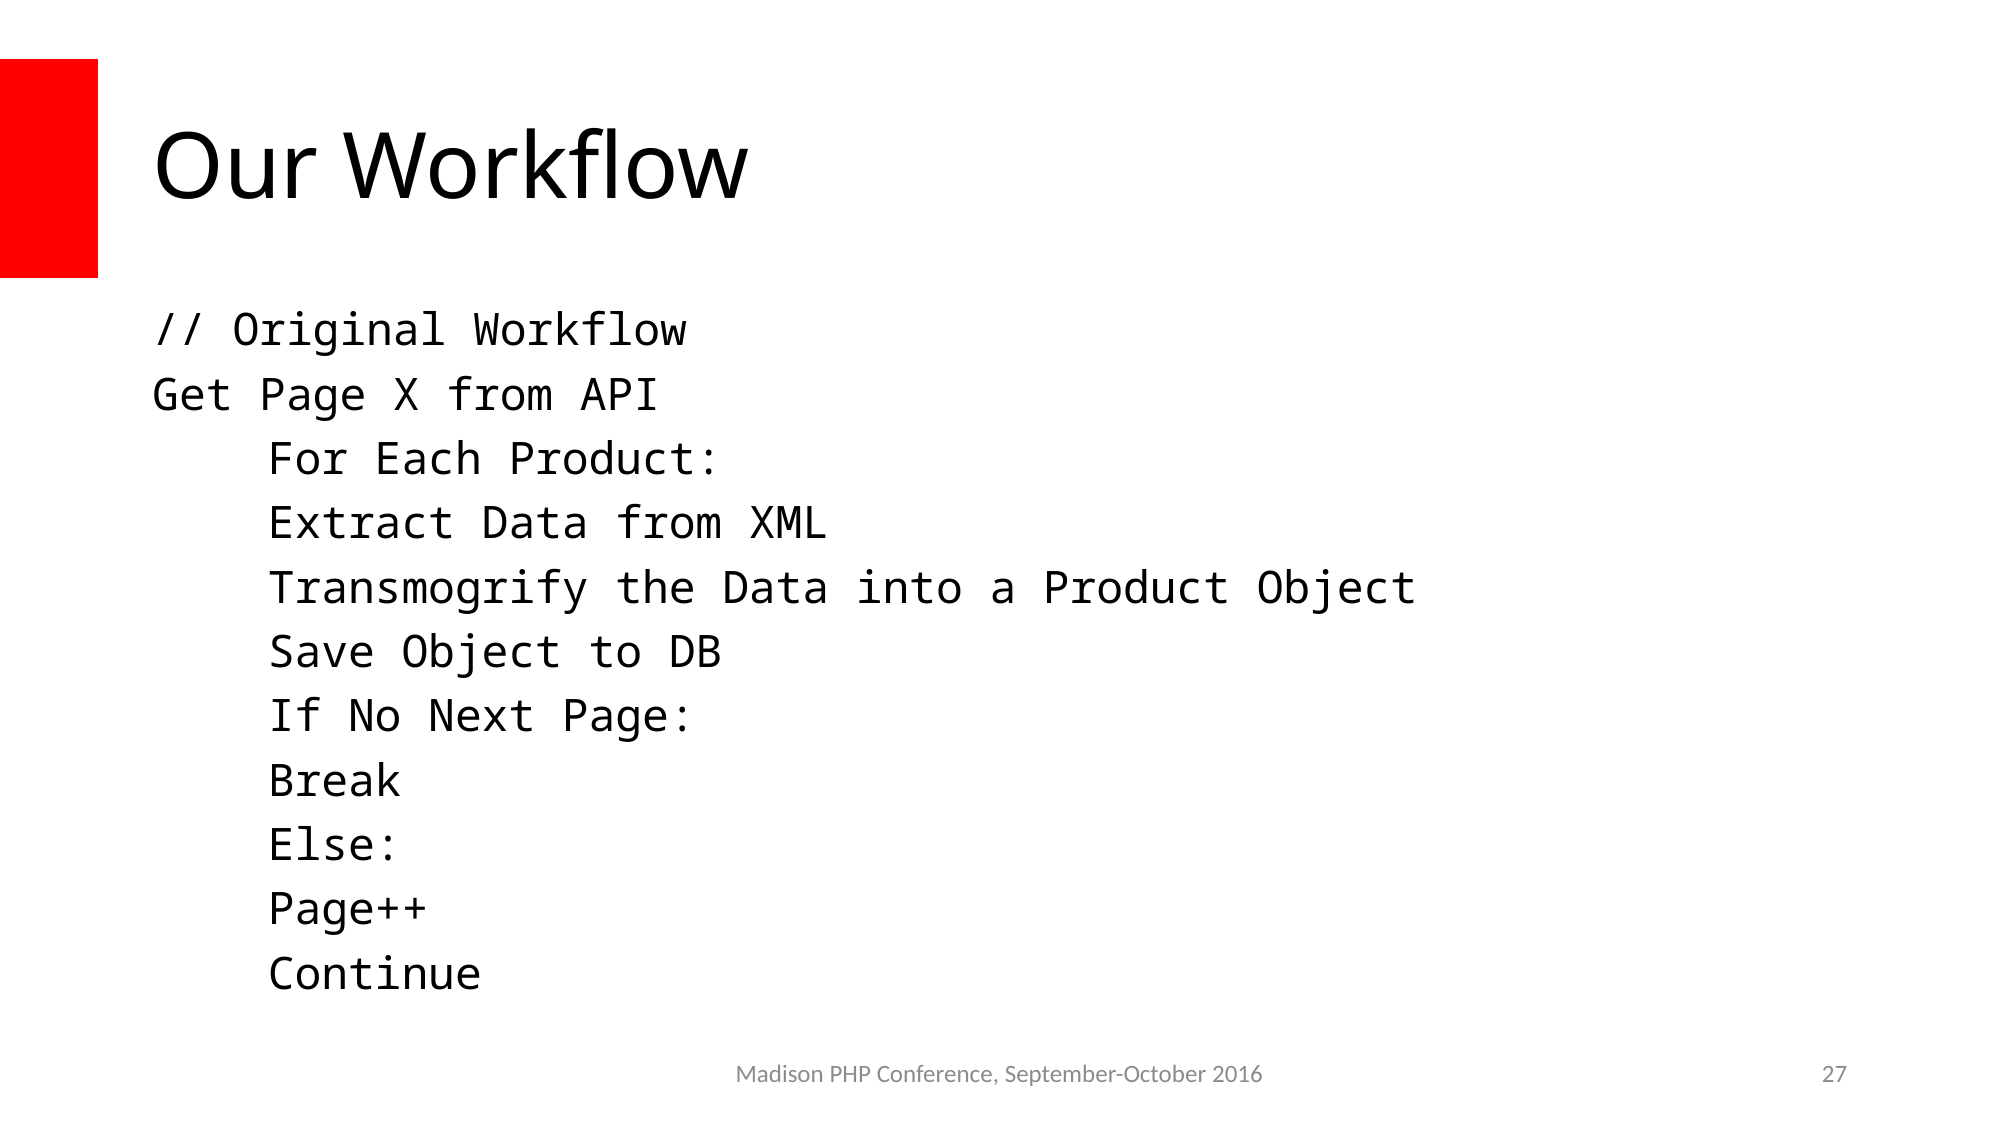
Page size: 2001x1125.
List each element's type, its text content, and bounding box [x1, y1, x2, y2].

list // Original Workflow Get Page X from API For Each Product: Extract Data from XML Transmogrify the Data into a Product Object Save Object to DB If No Next Page: Break Else: Page++ Continue [137, 299, 1863, 1014]
slide_number 27 [1412, 1042, 1863, 1103]
footer Madison PHP Conference, September-October 2016 [662, 1042, 1338, 1103]
title Our Workflow [137, 59, 1863, 278]
